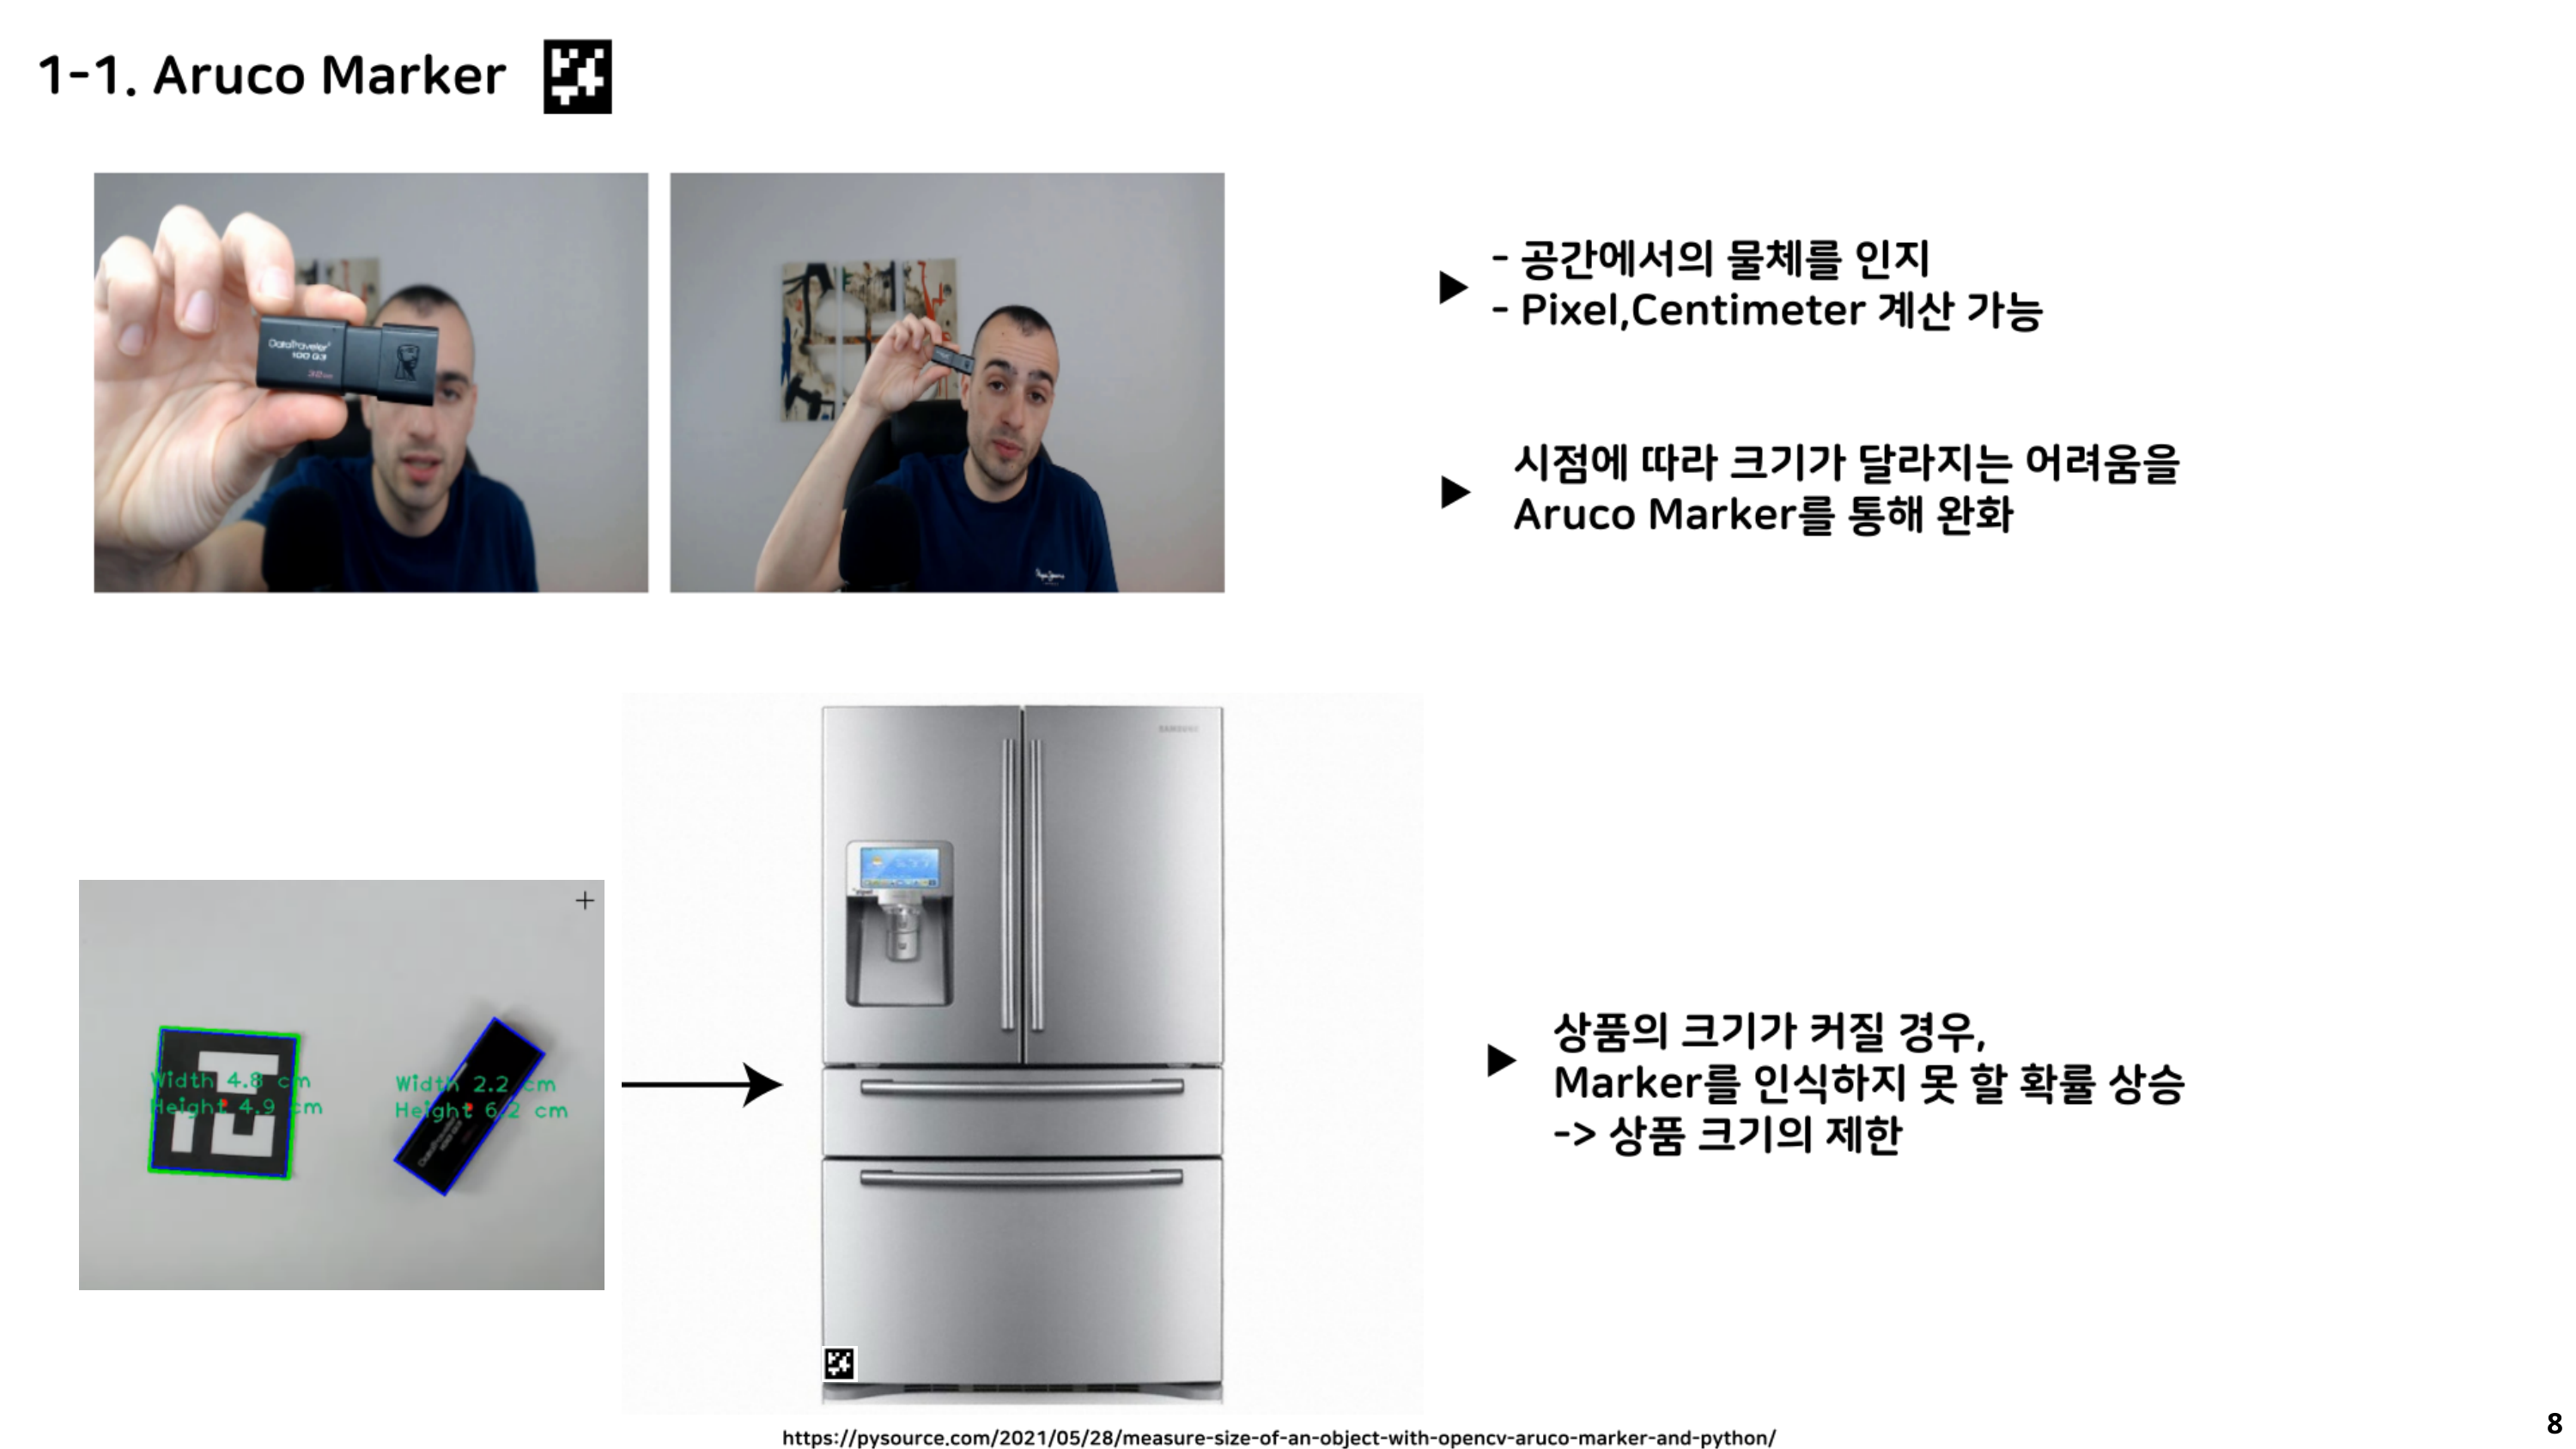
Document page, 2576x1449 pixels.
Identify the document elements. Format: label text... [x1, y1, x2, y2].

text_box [622, 693, 1424, 1416]
picture [1505, 428, 2199, 556]
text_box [1479, 997, 2205, 1176]
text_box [0, 33, 622, 122]
text_box 8 [2346, 1391, 2576, 1449]
picture [1430, 224, 2064, 362]
picture [739, 1422, 1786, 1449]
picture [1432, 461, 1488, 526]
picture [87, 167, 1240, 611]
picture [622, 1062, 784, 1108]
picture [78, 880, 605, 1290]
